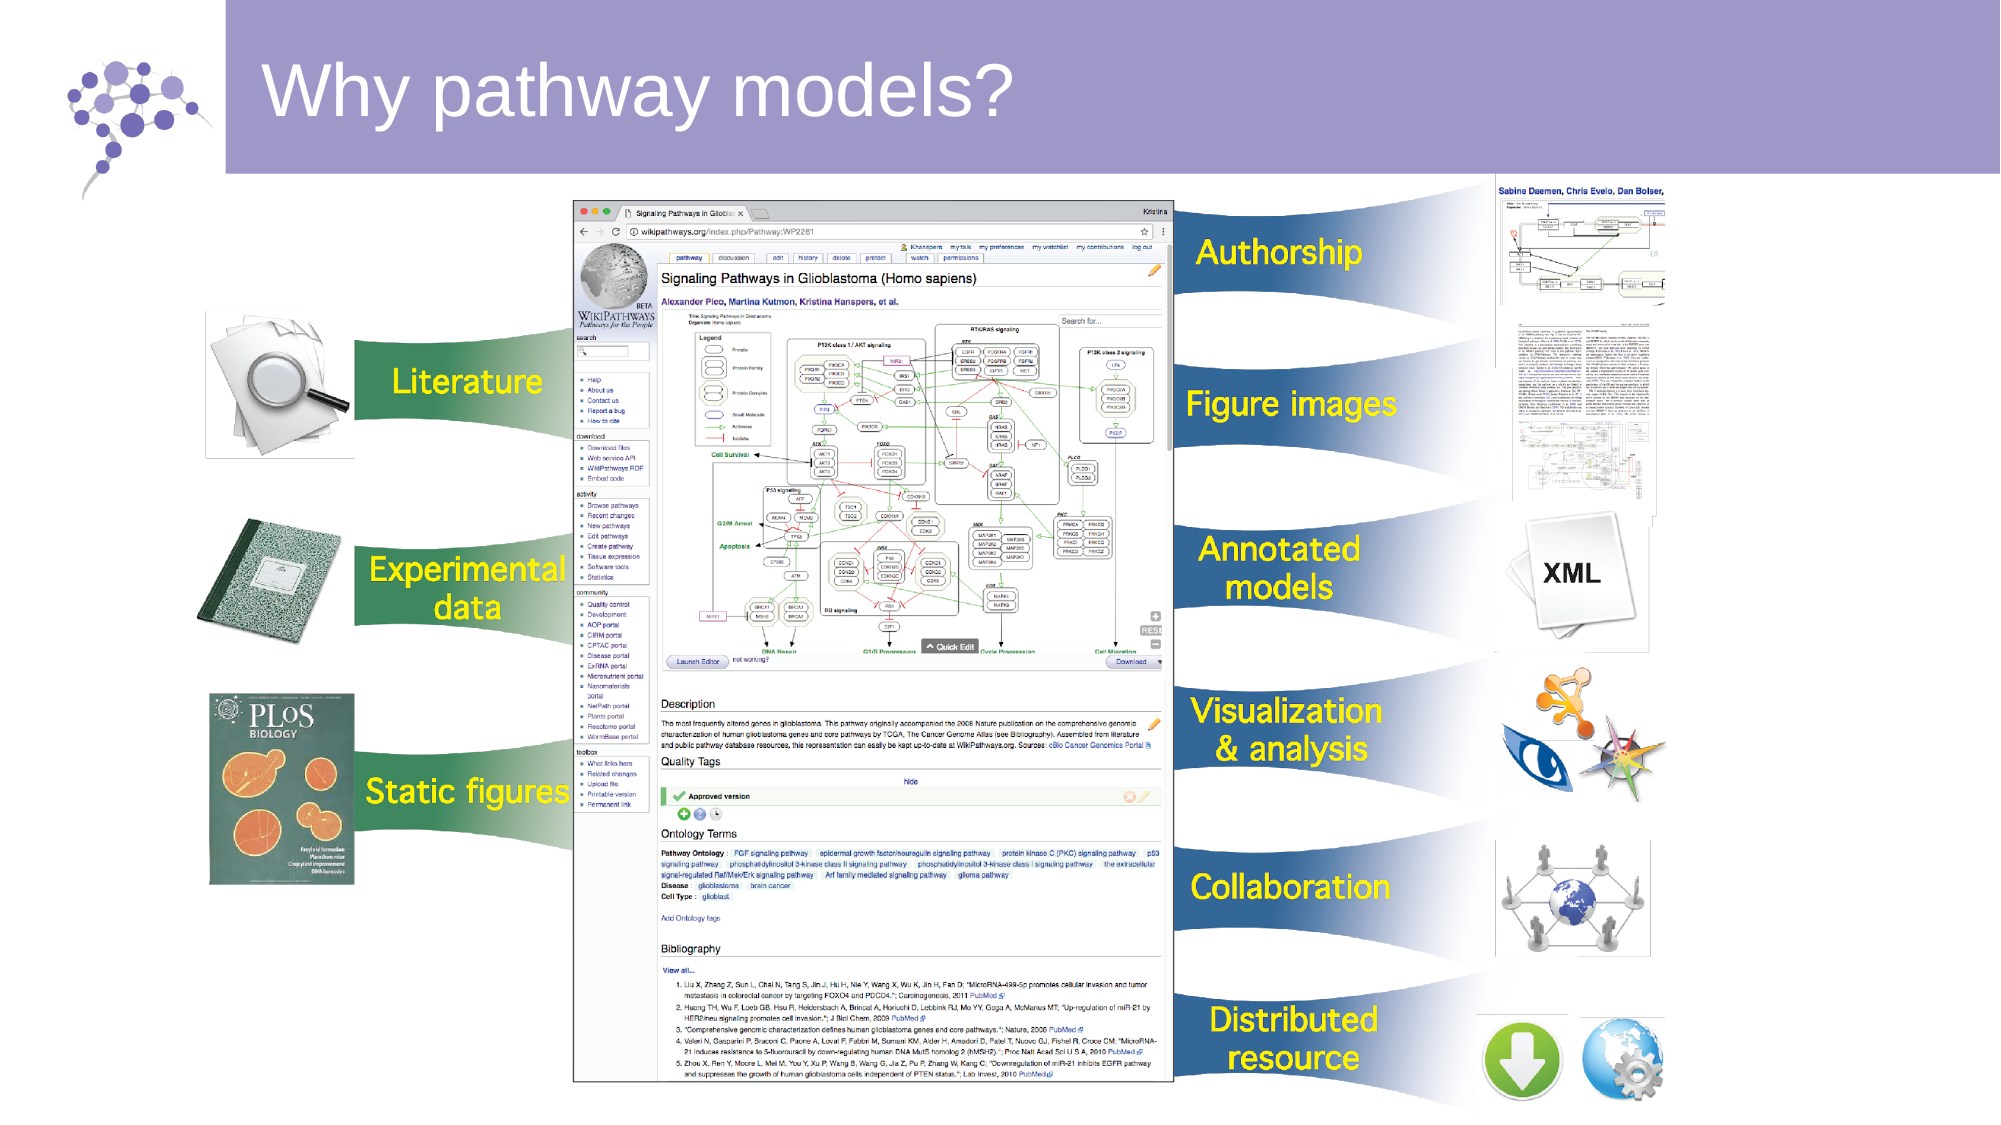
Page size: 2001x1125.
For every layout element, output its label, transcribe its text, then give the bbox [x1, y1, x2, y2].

picture [62, 55, 1675, 1125]
text_box Why pathway models? [225, 0, 2000, 175]
